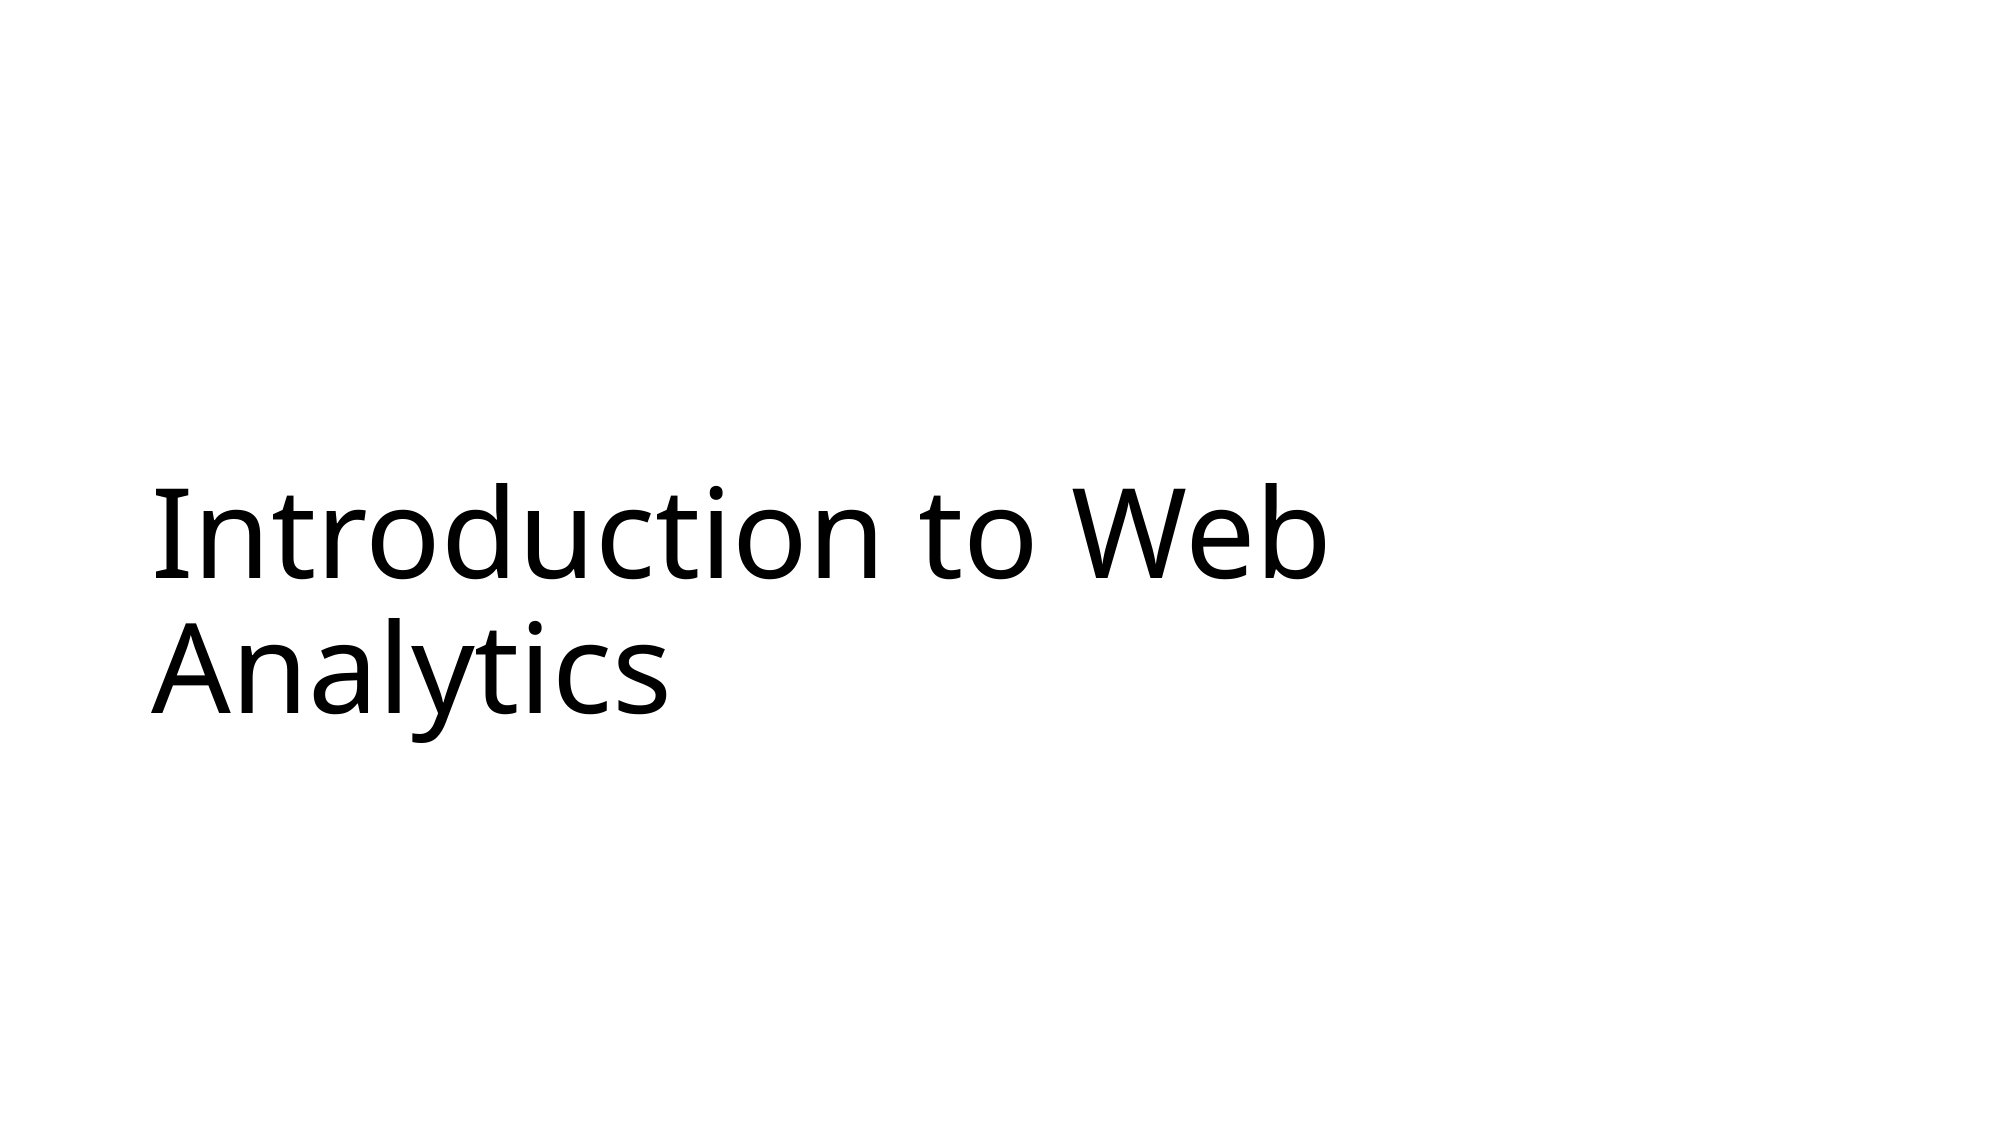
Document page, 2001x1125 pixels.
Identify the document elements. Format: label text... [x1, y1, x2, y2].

title Introduction to Web Analytics [136, 280, 1862, 749]
